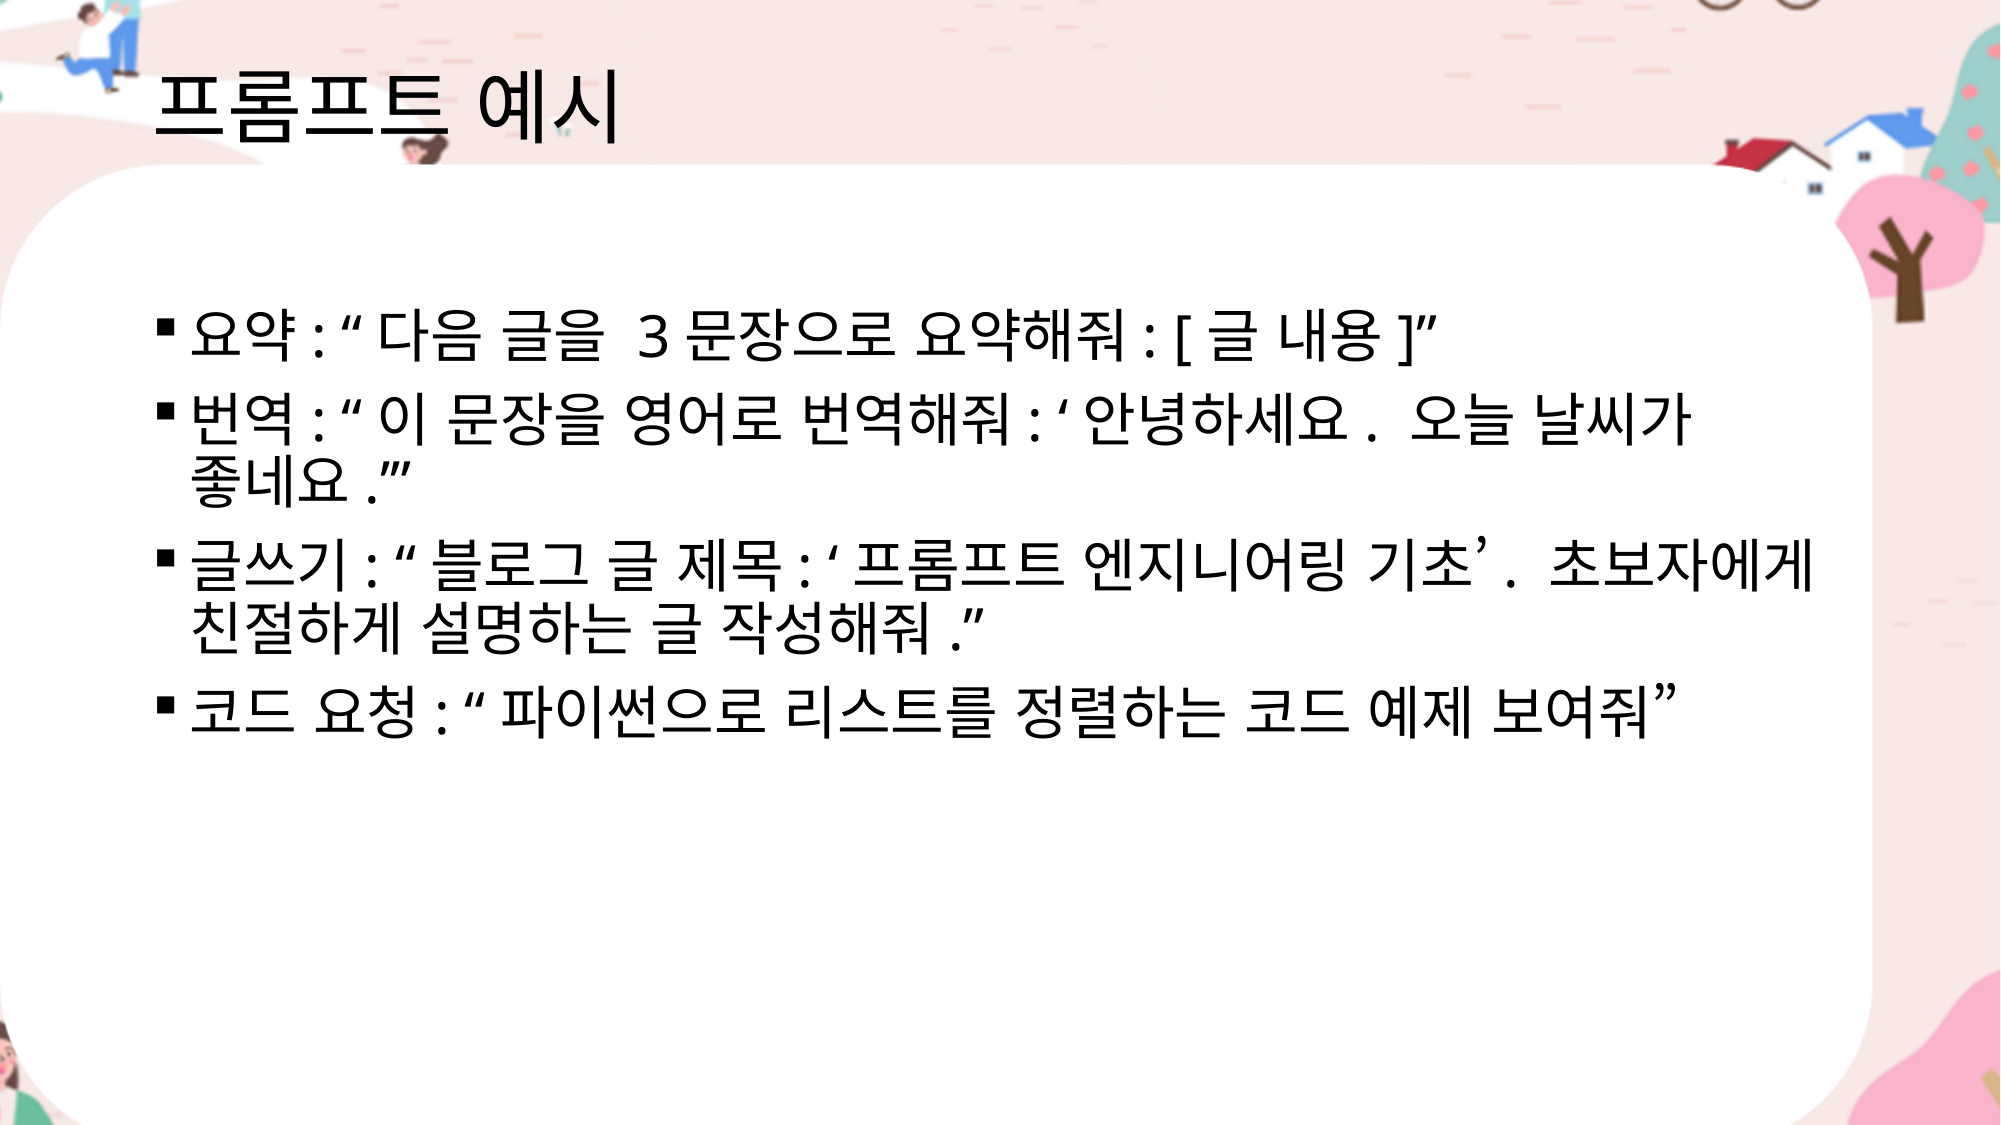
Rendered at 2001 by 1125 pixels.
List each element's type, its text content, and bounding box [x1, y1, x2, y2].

list 요약: “다음 글을 3문장으로 요약해줘: [글 내용]” 번역: “이 문장을 영어로 번역해줘: ‘안녕하세요. 오늘 날씨가 좋네요.’” 글쓰기: “블로그 글 제목: ‘프롬프트 엔지니어링 기초’. 초보자에게 친절하게 설명하는 글 작성해줘.” 코드 요청: “파이썬으로 리스트를 정렬하는 코드 예제 보여줘” [137, 299, 1863, 1014]
picture [0, 0, 2001, 1125]
title 프롬프트 예시 [137, 59, 1863, 164]
